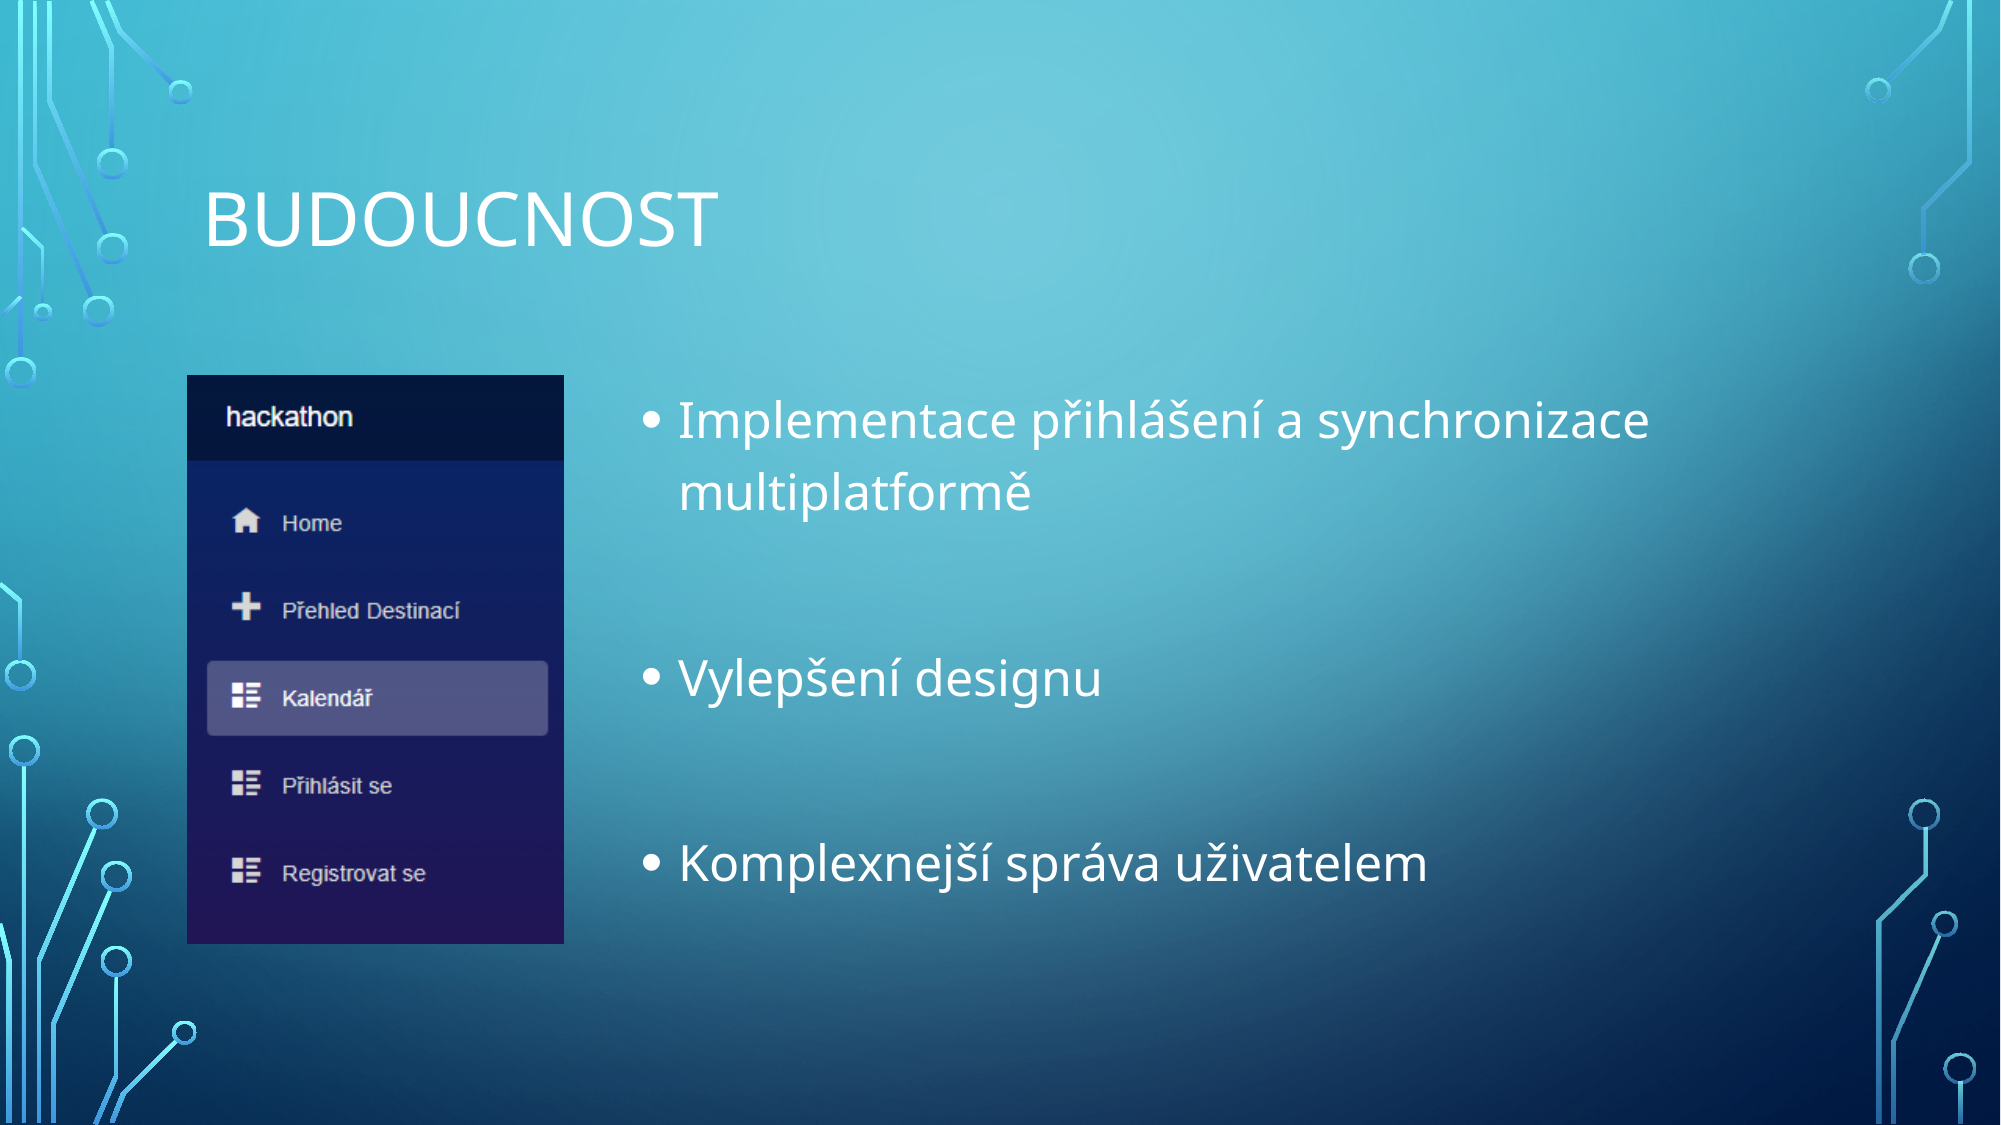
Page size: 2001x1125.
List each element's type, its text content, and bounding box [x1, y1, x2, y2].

title Budoucnost [187, 101, 1813, 344]
list Implementace přihlášení a synchronizace multiplatformě Vylepšení designu Komplexnejší správa uživatelem [625, 369, 1813, 950]
picture [186, 374, 565, 945]
